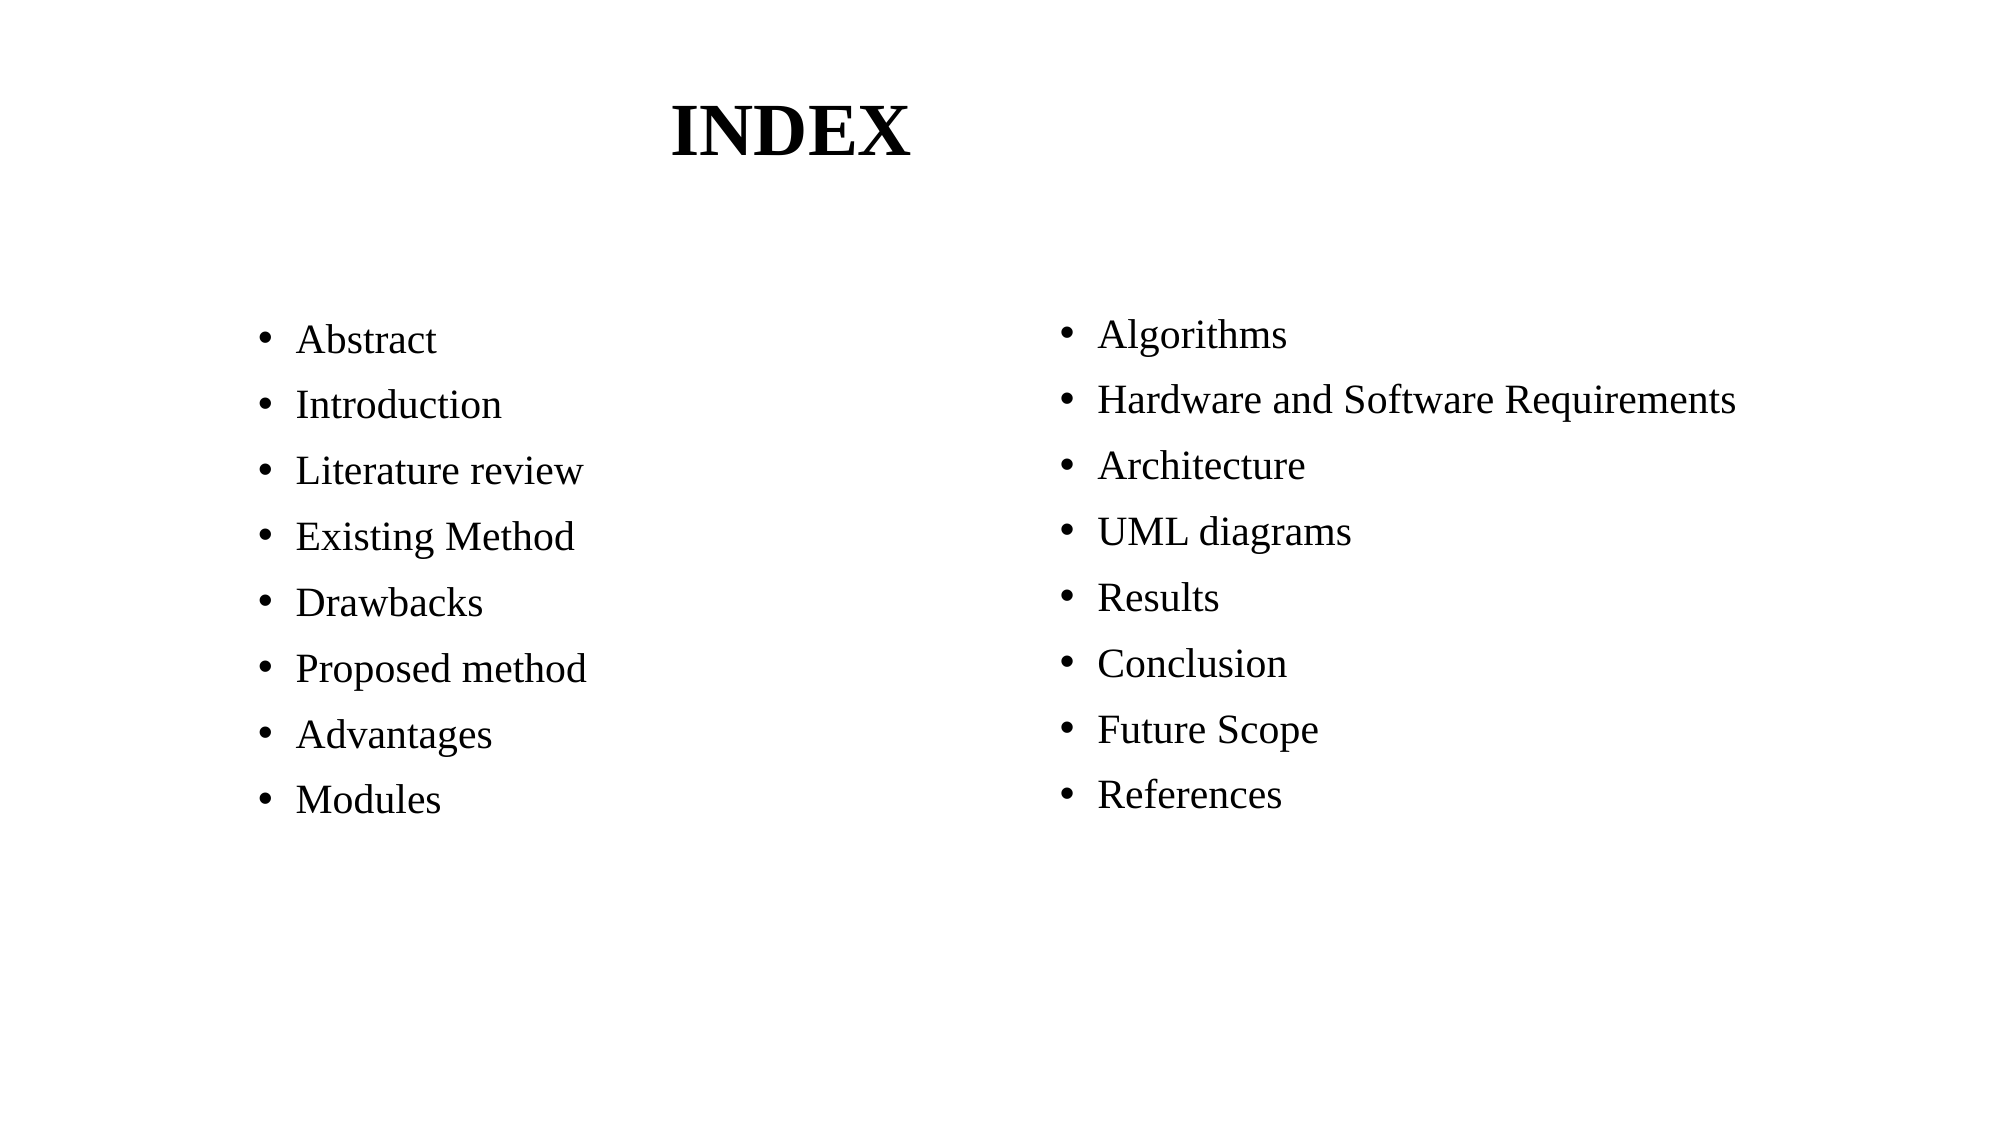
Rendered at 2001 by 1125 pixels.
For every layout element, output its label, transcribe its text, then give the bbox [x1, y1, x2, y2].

text_box INDEX [494, 72, 1088, 178]
list Abstract Introduction Literature review Existing Method Drawbacks Proposed method Advantages Modules Algorithms Hardware and Software Requirements Architecture UML diagrams Results Conclusion Future Scope References [243, 238, 1877, 976]
